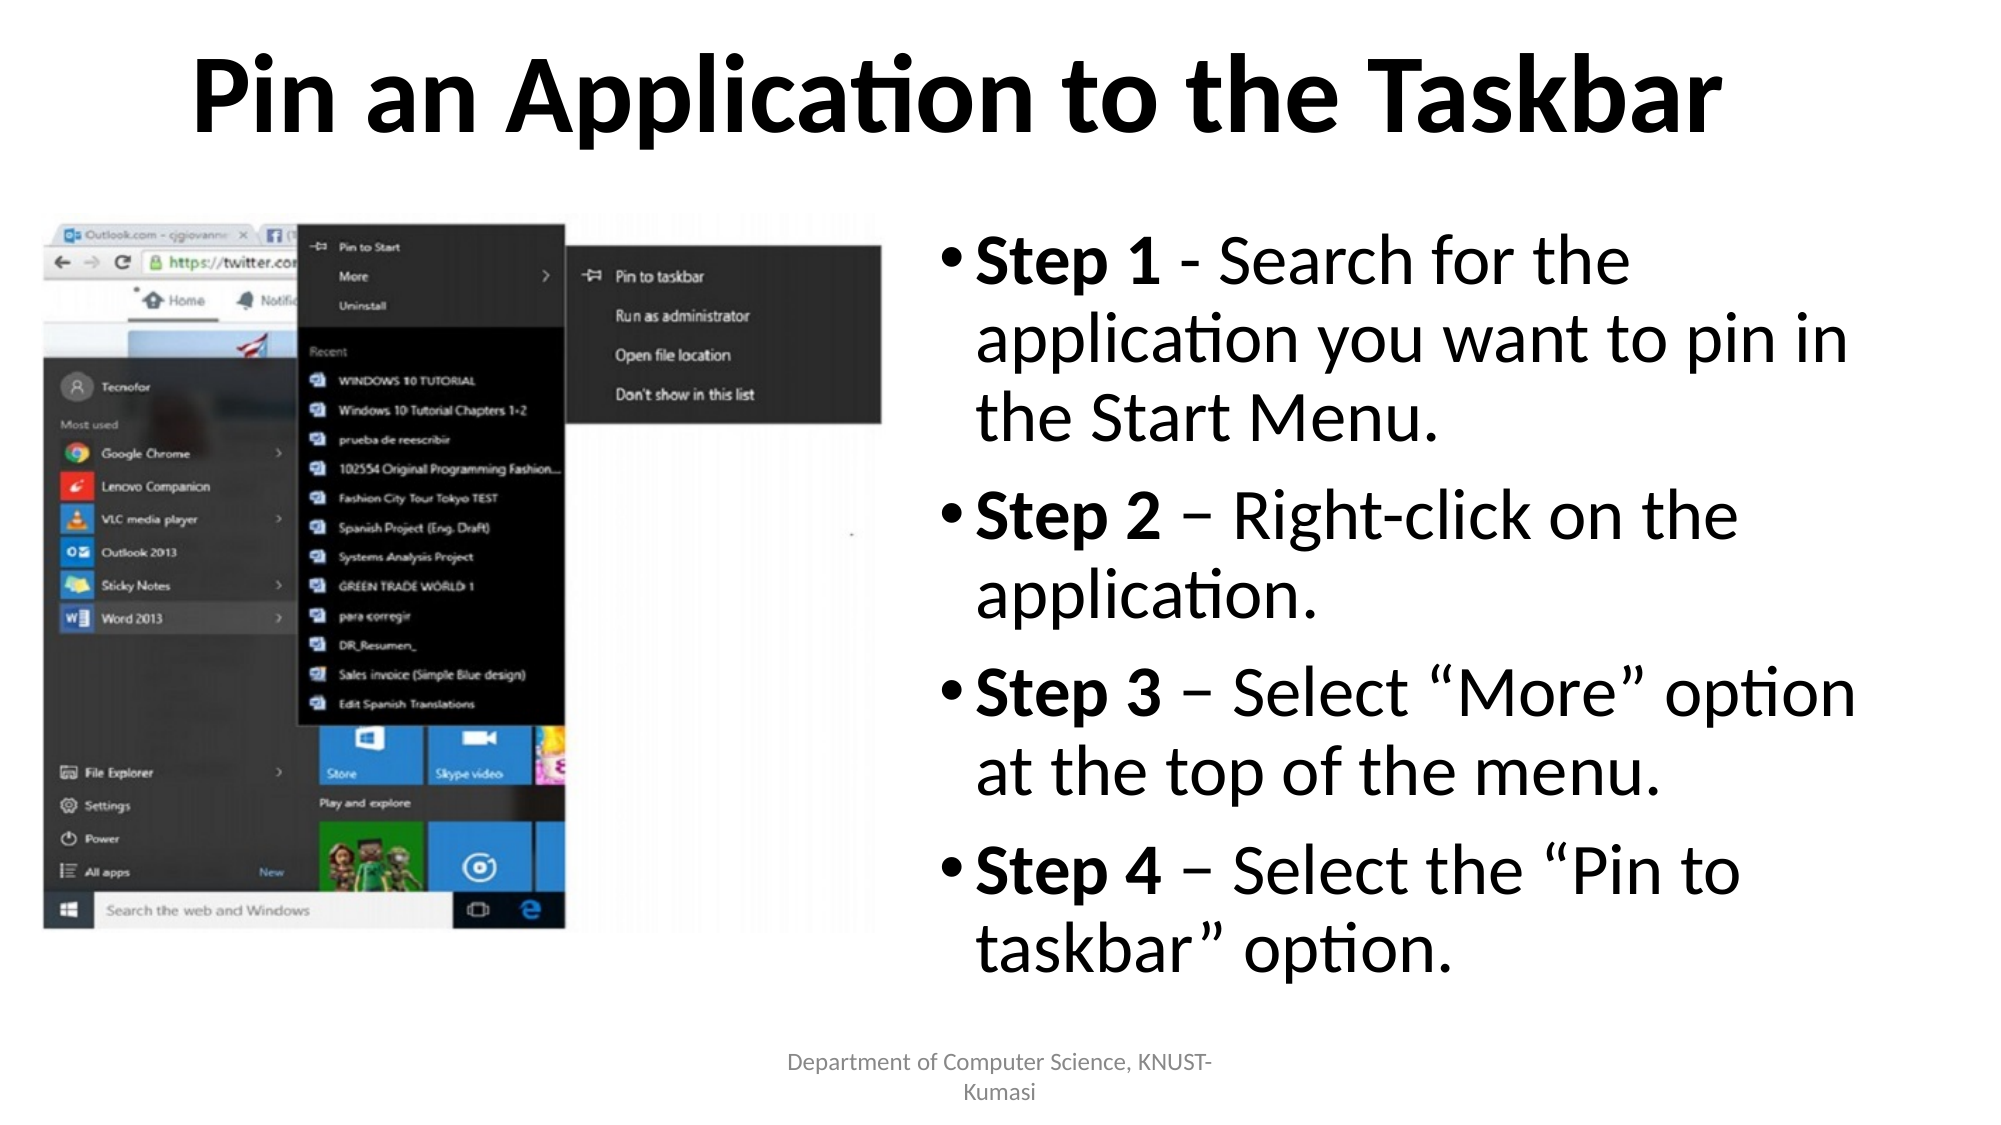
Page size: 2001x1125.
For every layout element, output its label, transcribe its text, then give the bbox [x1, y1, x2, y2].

title Pin an Application to the Taskbar [96, 22, 1821, 170]
list Step 1 - Search for the application you want to pin in the Start Menu. Step 2 − Right-click on the application. Step 3 − Select “More” option at the top of the menu. Step 4 − Select the “Pin to taskbar” option. [924, 213, 1901, 1058]
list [41, 213, 886, 933]
text_box Department of Computer Science, KNUST- Kumasi [783, 1050, 1217, 1106]
